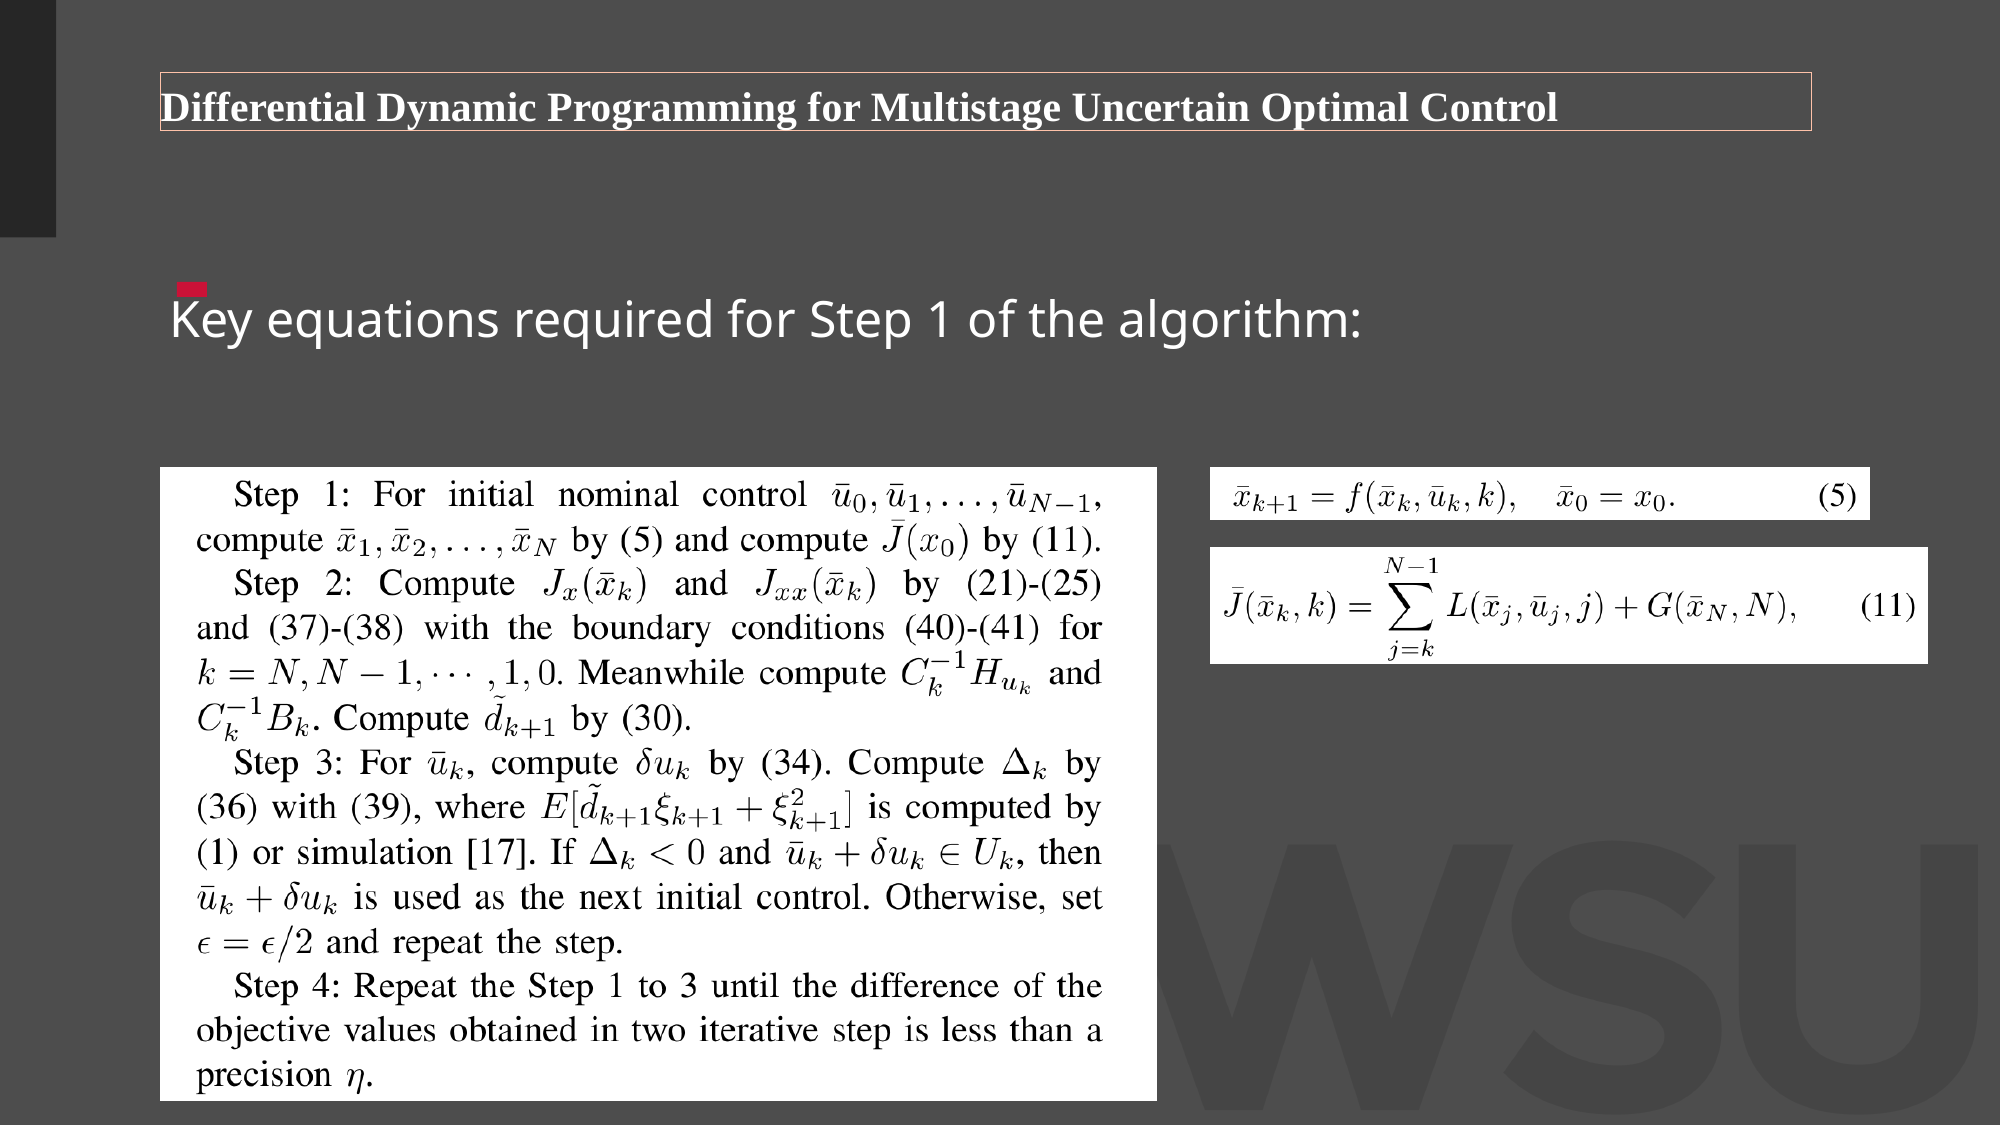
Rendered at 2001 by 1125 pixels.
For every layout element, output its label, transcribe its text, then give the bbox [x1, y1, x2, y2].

title Differential Dynamic Programming for Multistage Uncertain Optimal Control [160, 72, 1812, 131]
picture [160, 467, 1979, 1115]
list Key equations required for Step 1 of the algorithm: [169, 294, 1774, 468]
picture [1210, 467, 1870, 520]
picture [1210, 547, 1928, 664]
